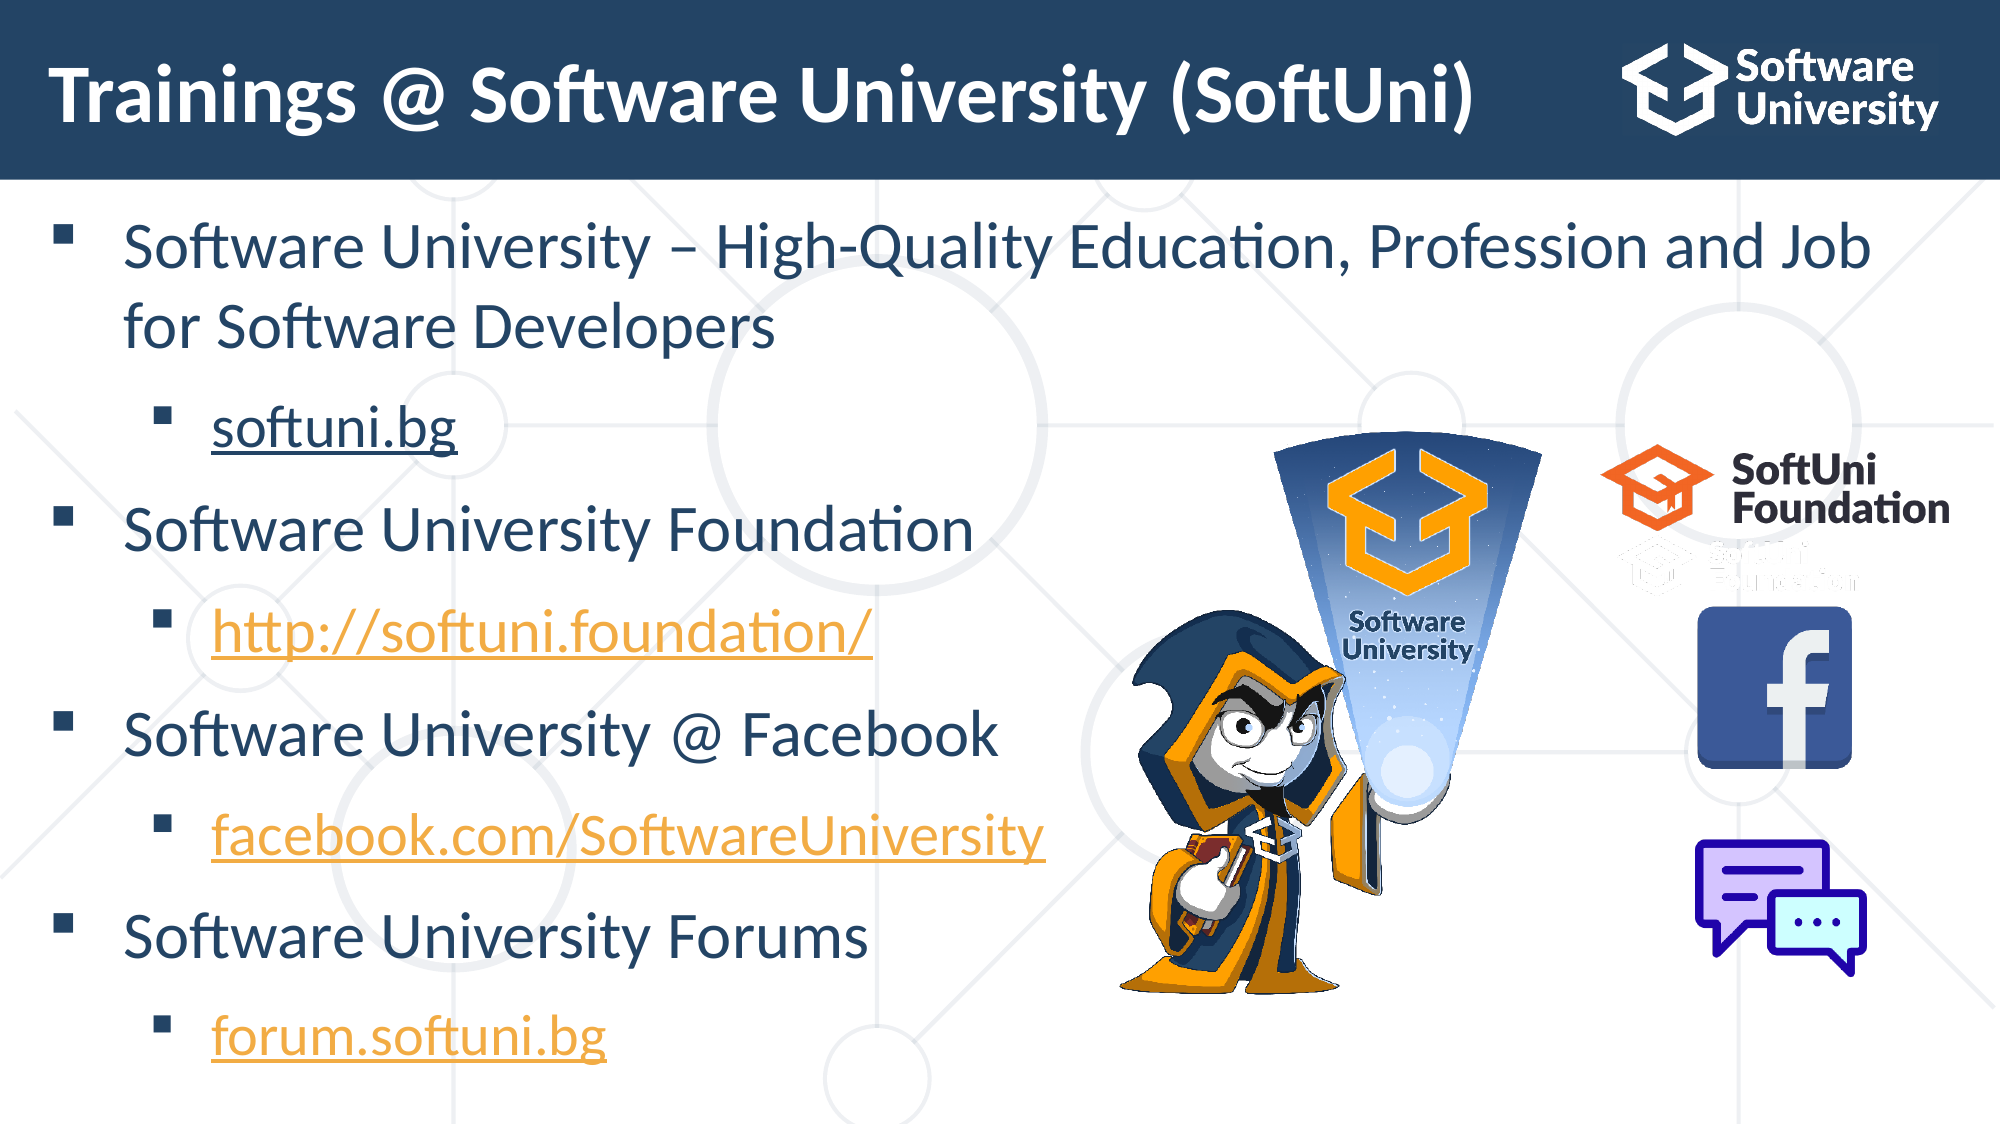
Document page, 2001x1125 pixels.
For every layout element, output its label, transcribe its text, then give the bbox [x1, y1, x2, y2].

picture [1079, 379, 1581, 1047]
list Software University – High-Quality Education, Profession and Job for Software Developers softuni.bg Software University Foundation http://softuni.foundation/ Software University @ Facebook facebook.com/SoftwareUniversity Software University Forums forum.softuni.bg [31, 196, 1970, 1050]
picture [1695, 822, 1867, 995]
picture [1617, 535, 1867, 776]
title Trainings @ Software University (SoftUni) [31, 16, 1591, 162]
picture [1622, 43, 1939, 136]
picture [1600, 443, 1949, 532]
